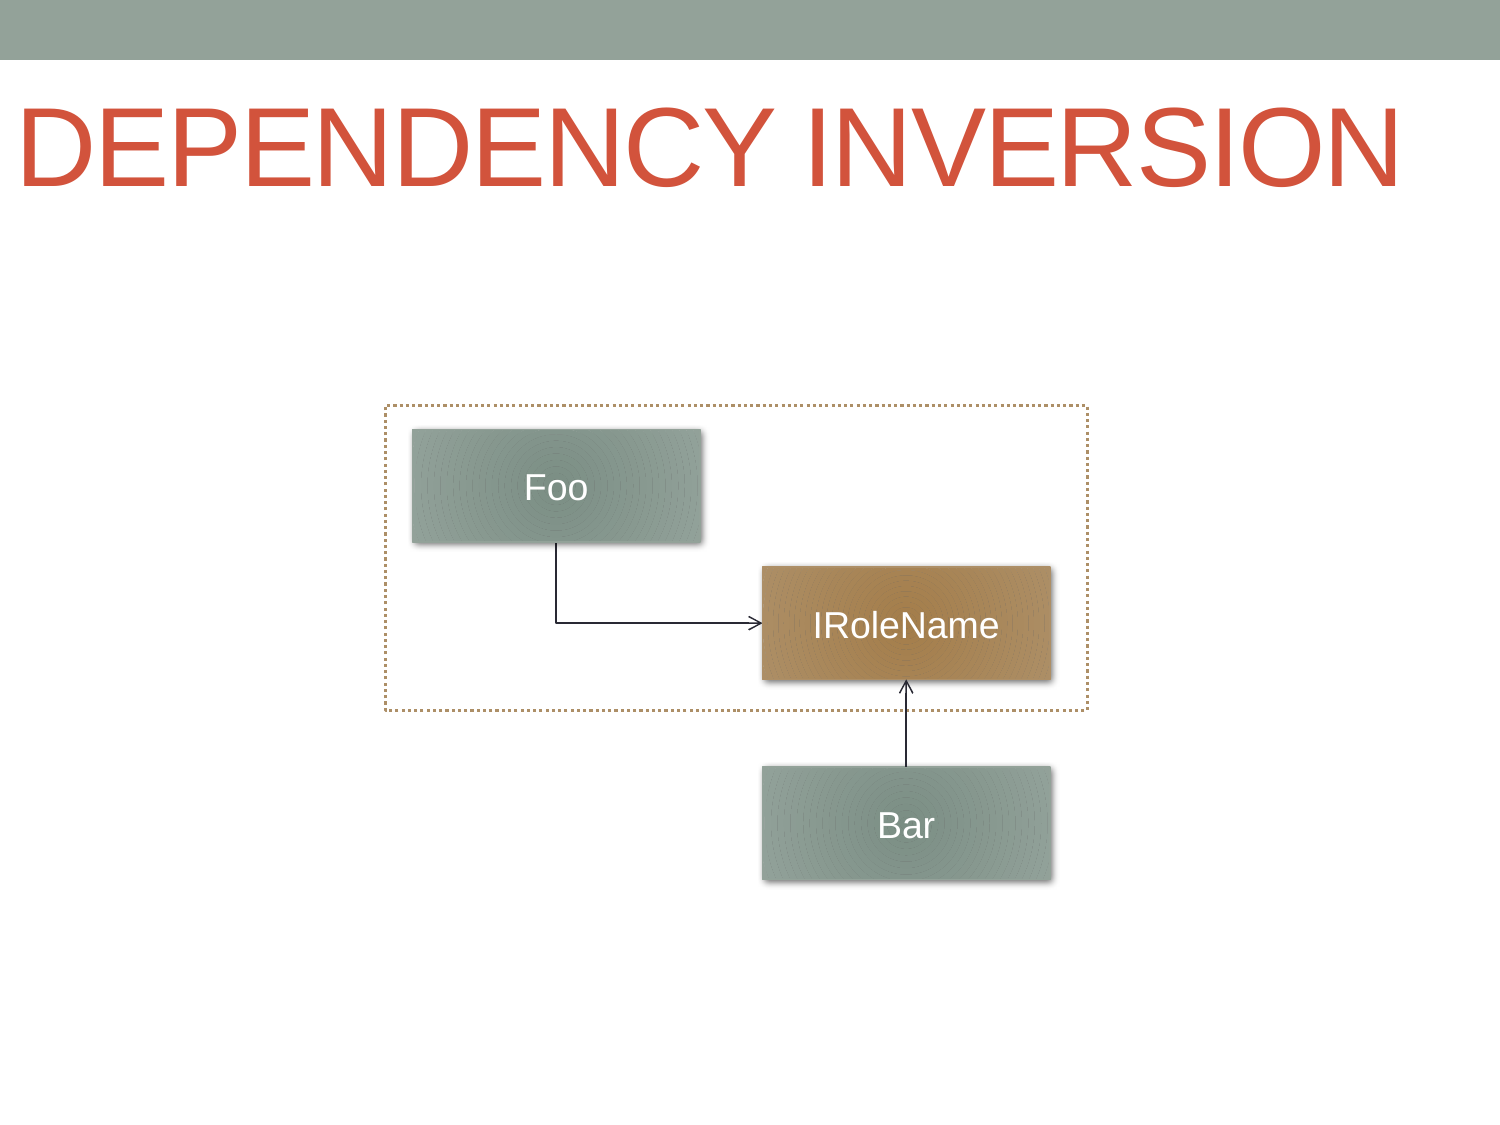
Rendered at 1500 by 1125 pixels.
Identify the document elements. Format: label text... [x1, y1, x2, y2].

text_box Dependency Inversion [0, 66, 1500, 255]
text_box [385, 405, 1088, 880]
